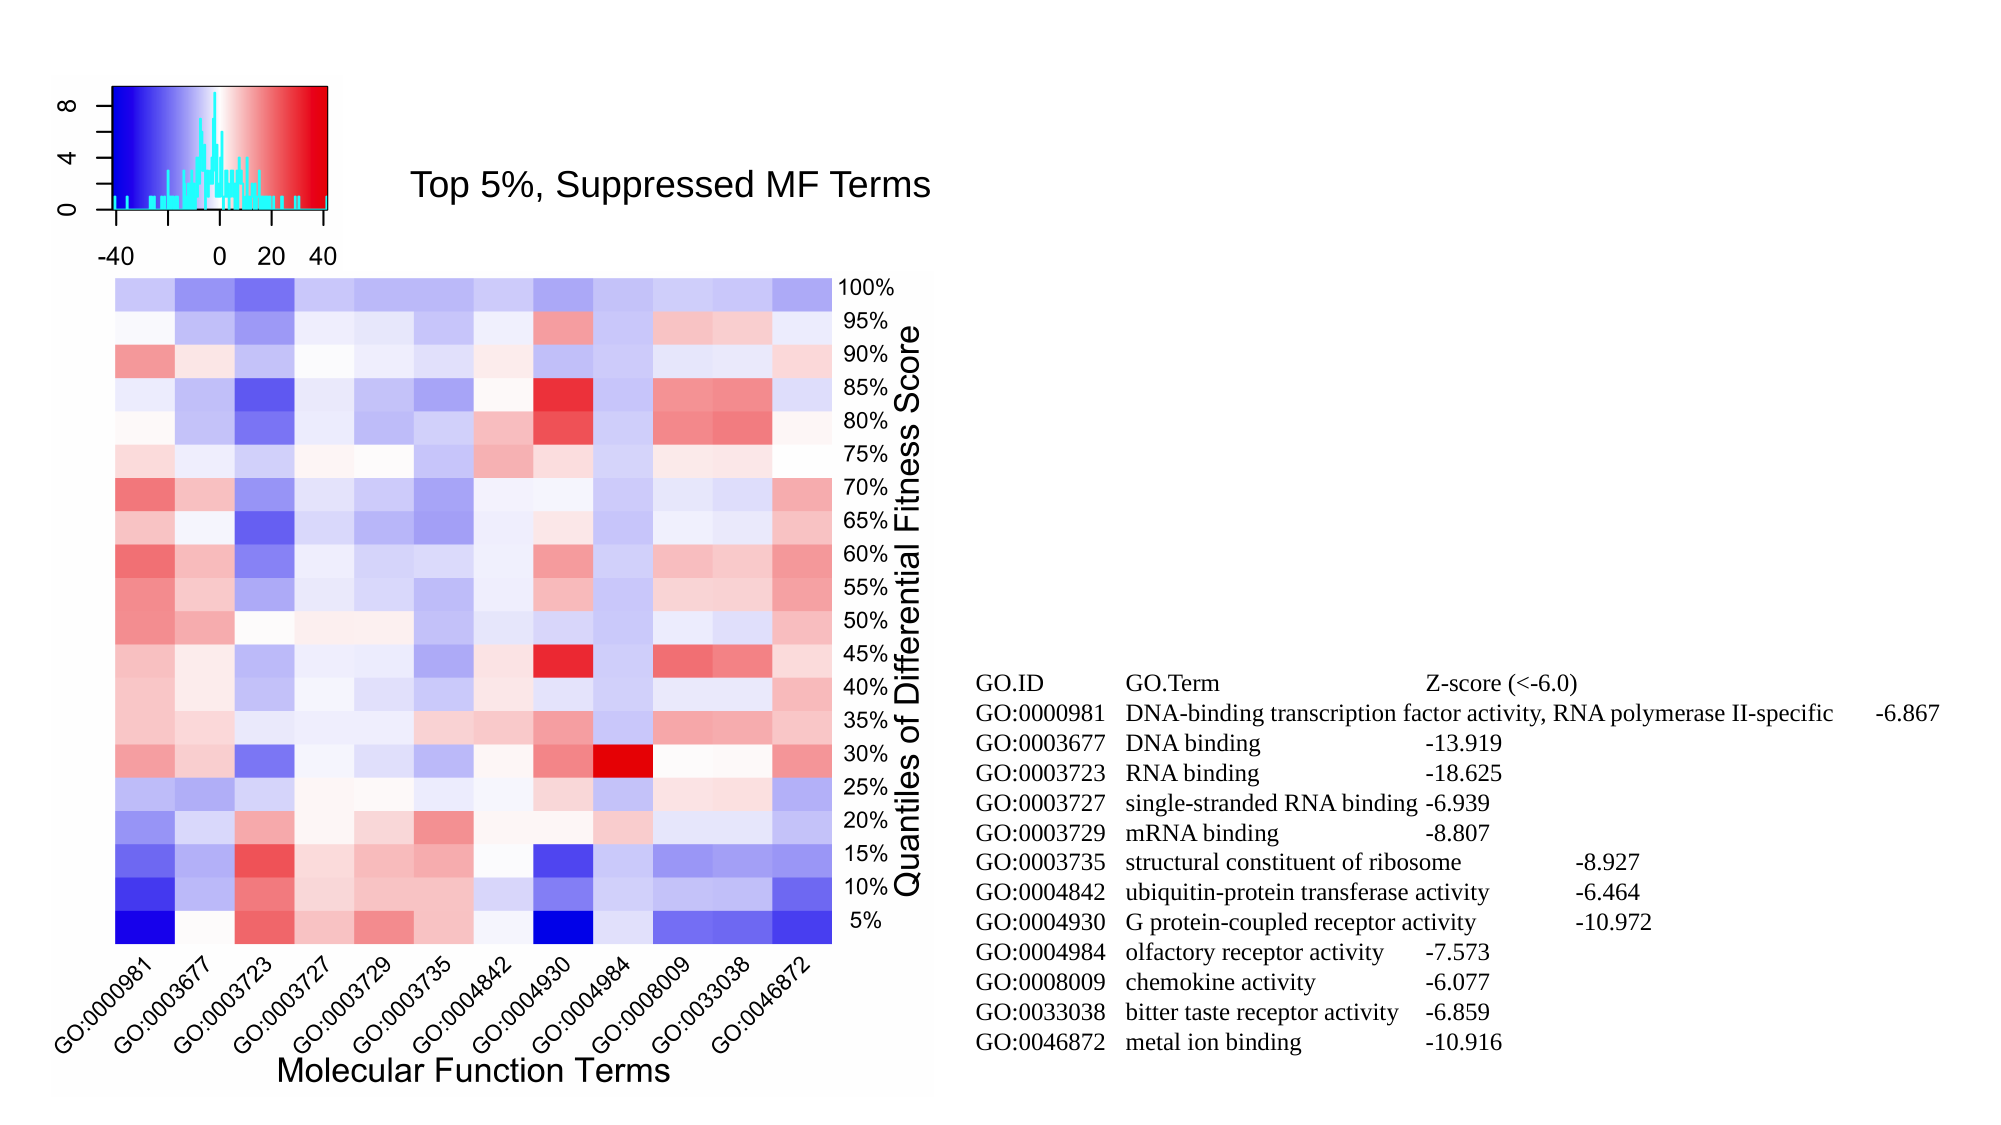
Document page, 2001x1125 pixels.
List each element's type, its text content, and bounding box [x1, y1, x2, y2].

picture [50, 75, 934, 1097]
text_box Top 5%, Suppressed MF Terms [395, 152, 947, 213]
text_box GO.ID GO.Term Z-score (<-6.0) GO:0000981 DNA-binding transcription factor activity, RNA polymerase II-specific -6.867 GO:0003677 DNA binding -13.919 GO:0003723 RNA binding -18.625 GO:0003727 single-stranded RNA binding -6.939 GO:0003729 mRNA binding -8.807 GO:0003735 structural constituent of ribosome -8.927 GO:0004842 ubiquitin-protein transferase activity -6.464 GO:0004930 G protein-coupled receptor activity -10.972 GO:0004984 olfactory receptor activity -7.573 GO:0008009 chemokine activity -6.077 GO:0033038 bitter taste receptor activity -6.859 GO:0046872 metal ion binding -10.916 [960, 658, 1956, 1063]
